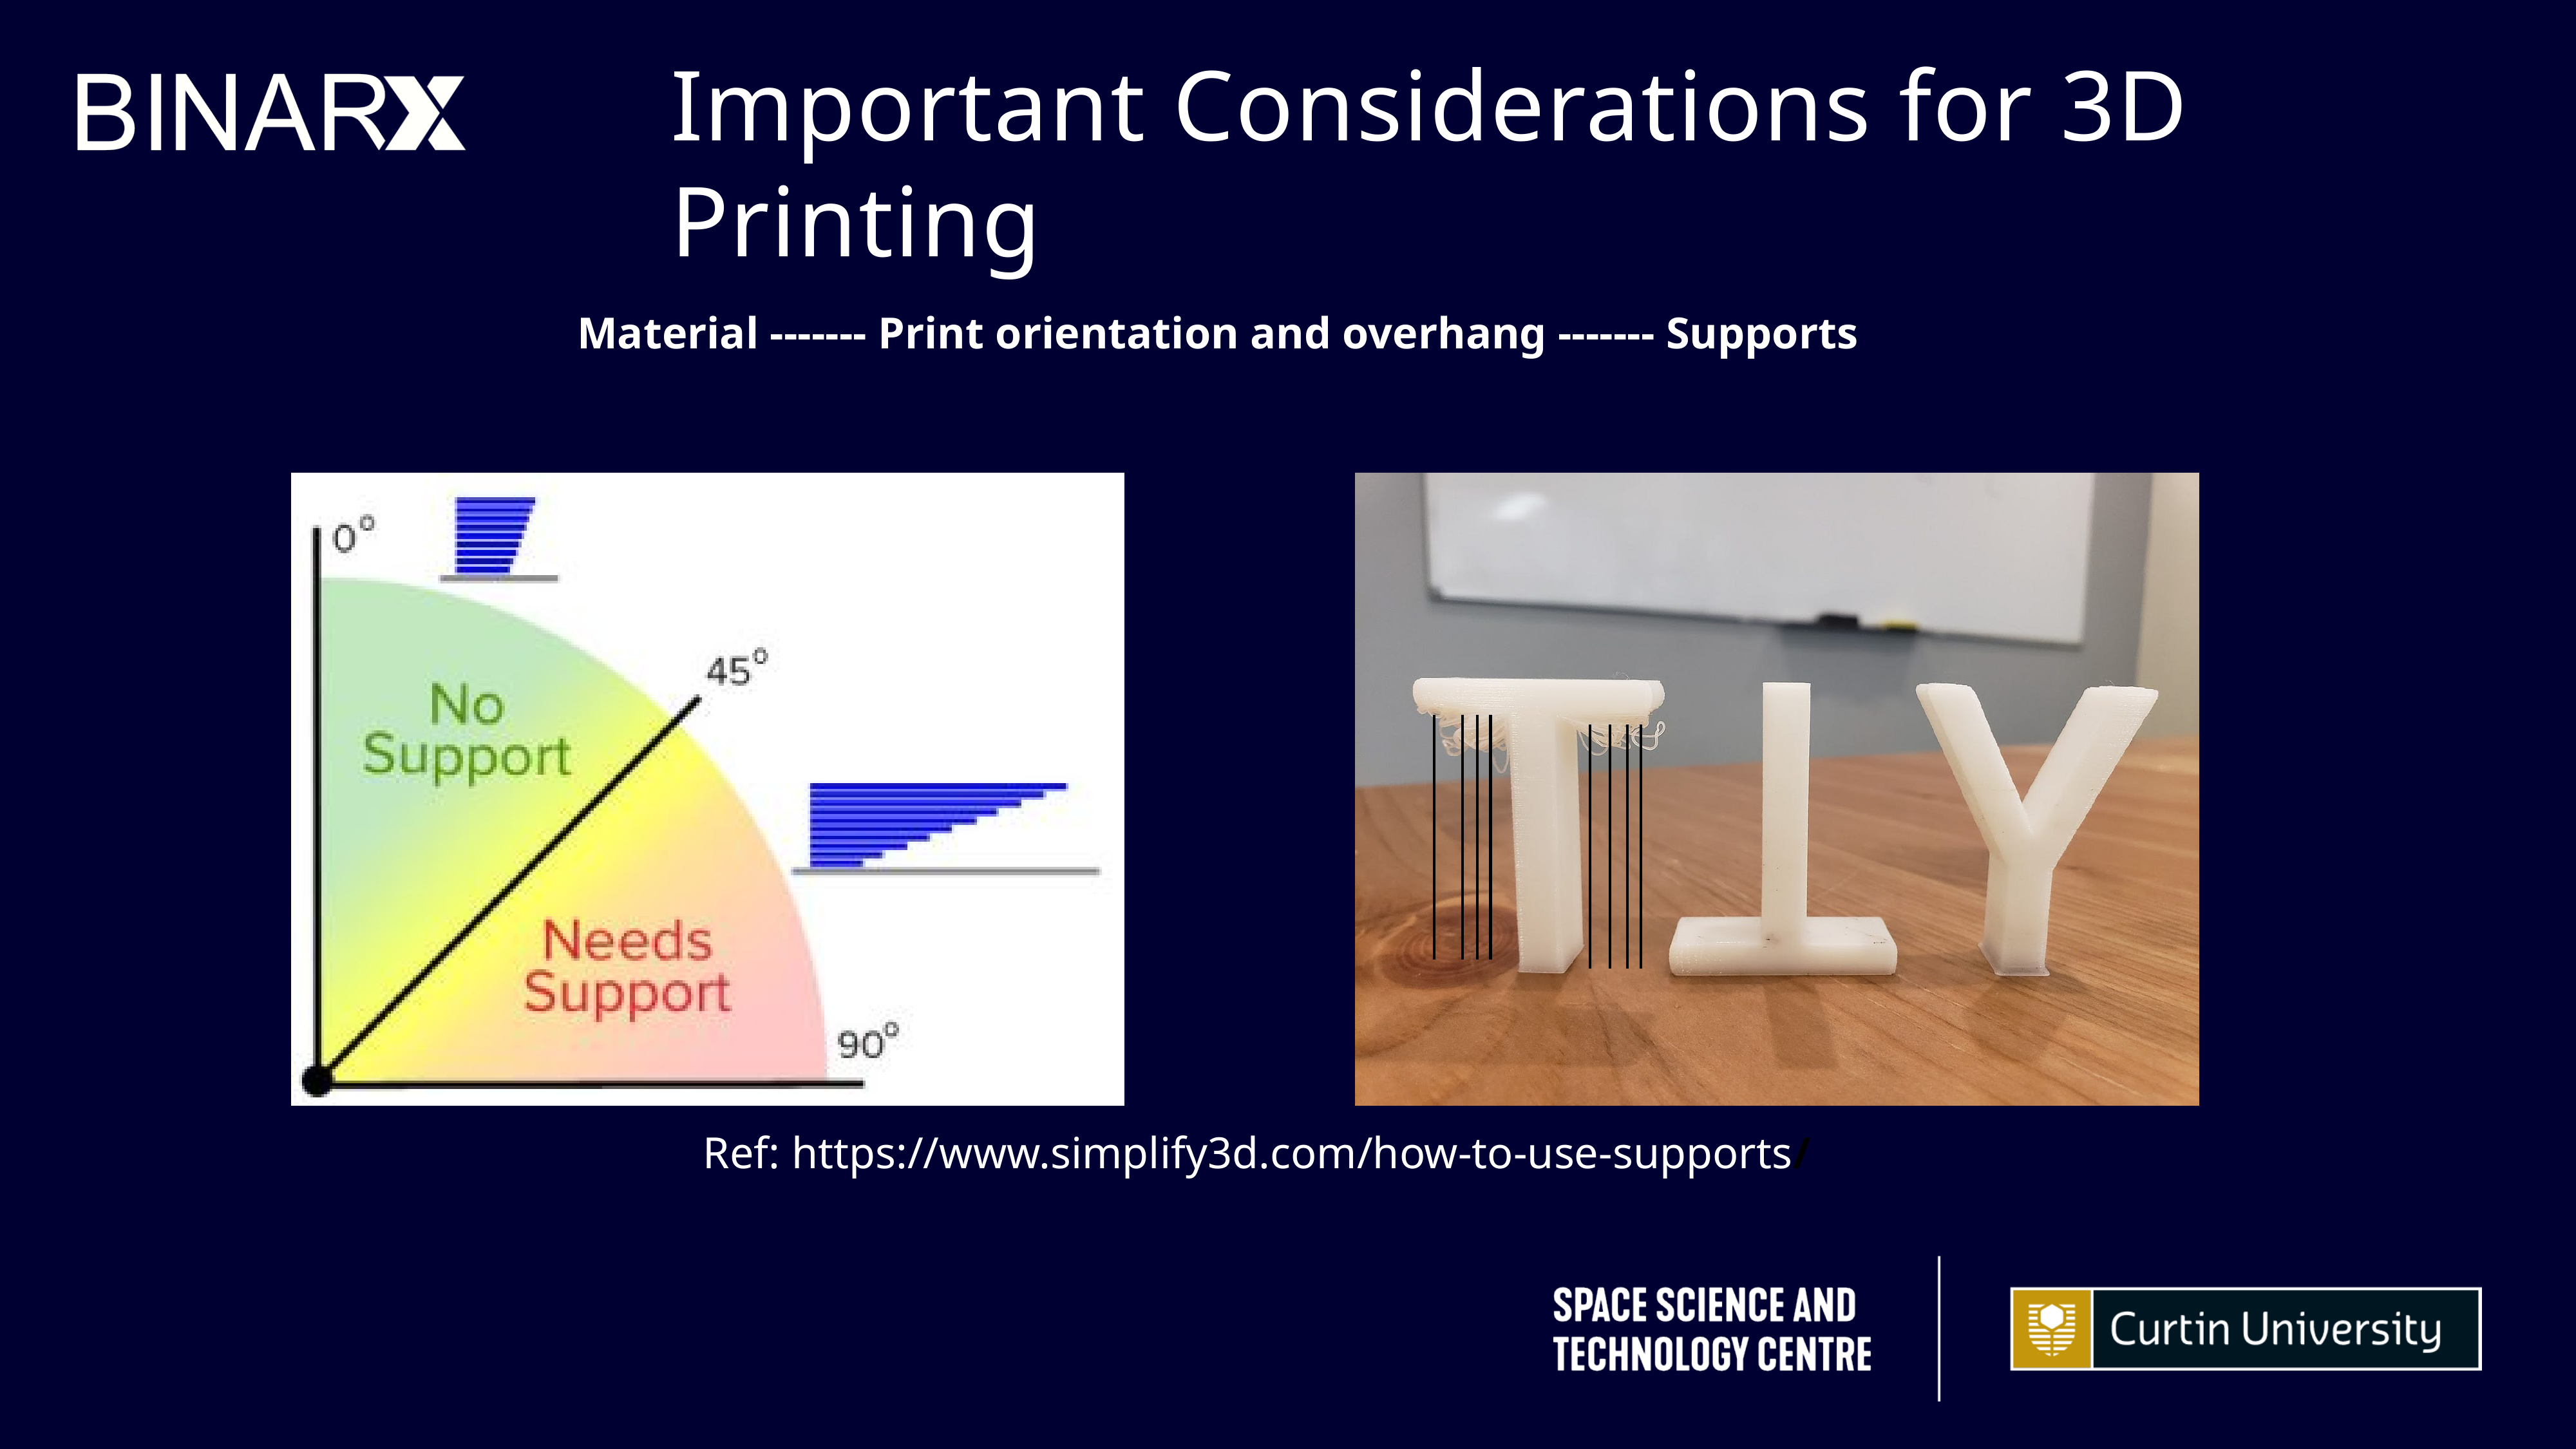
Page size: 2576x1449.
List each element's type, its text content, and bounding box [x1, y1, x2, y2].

picture [1354, 472, 2199, 1106]
text_box Material ------- Print orientation and overhang ------- Supports [30, 298, 2406, 468]
picture [290, 472, 1124, 1106]
picture [69, 60, 476, 164]
picture [1553, 1255, 2482, 1403]
text_box Important Considerations for 3D Printing [663, 36, 2493, 226]
text_box Ref: https://www.simplify3d.com/how-to-use-supports/ [613, 1121, 1902, 1182]
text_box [1434, 715, 1642, 969]
